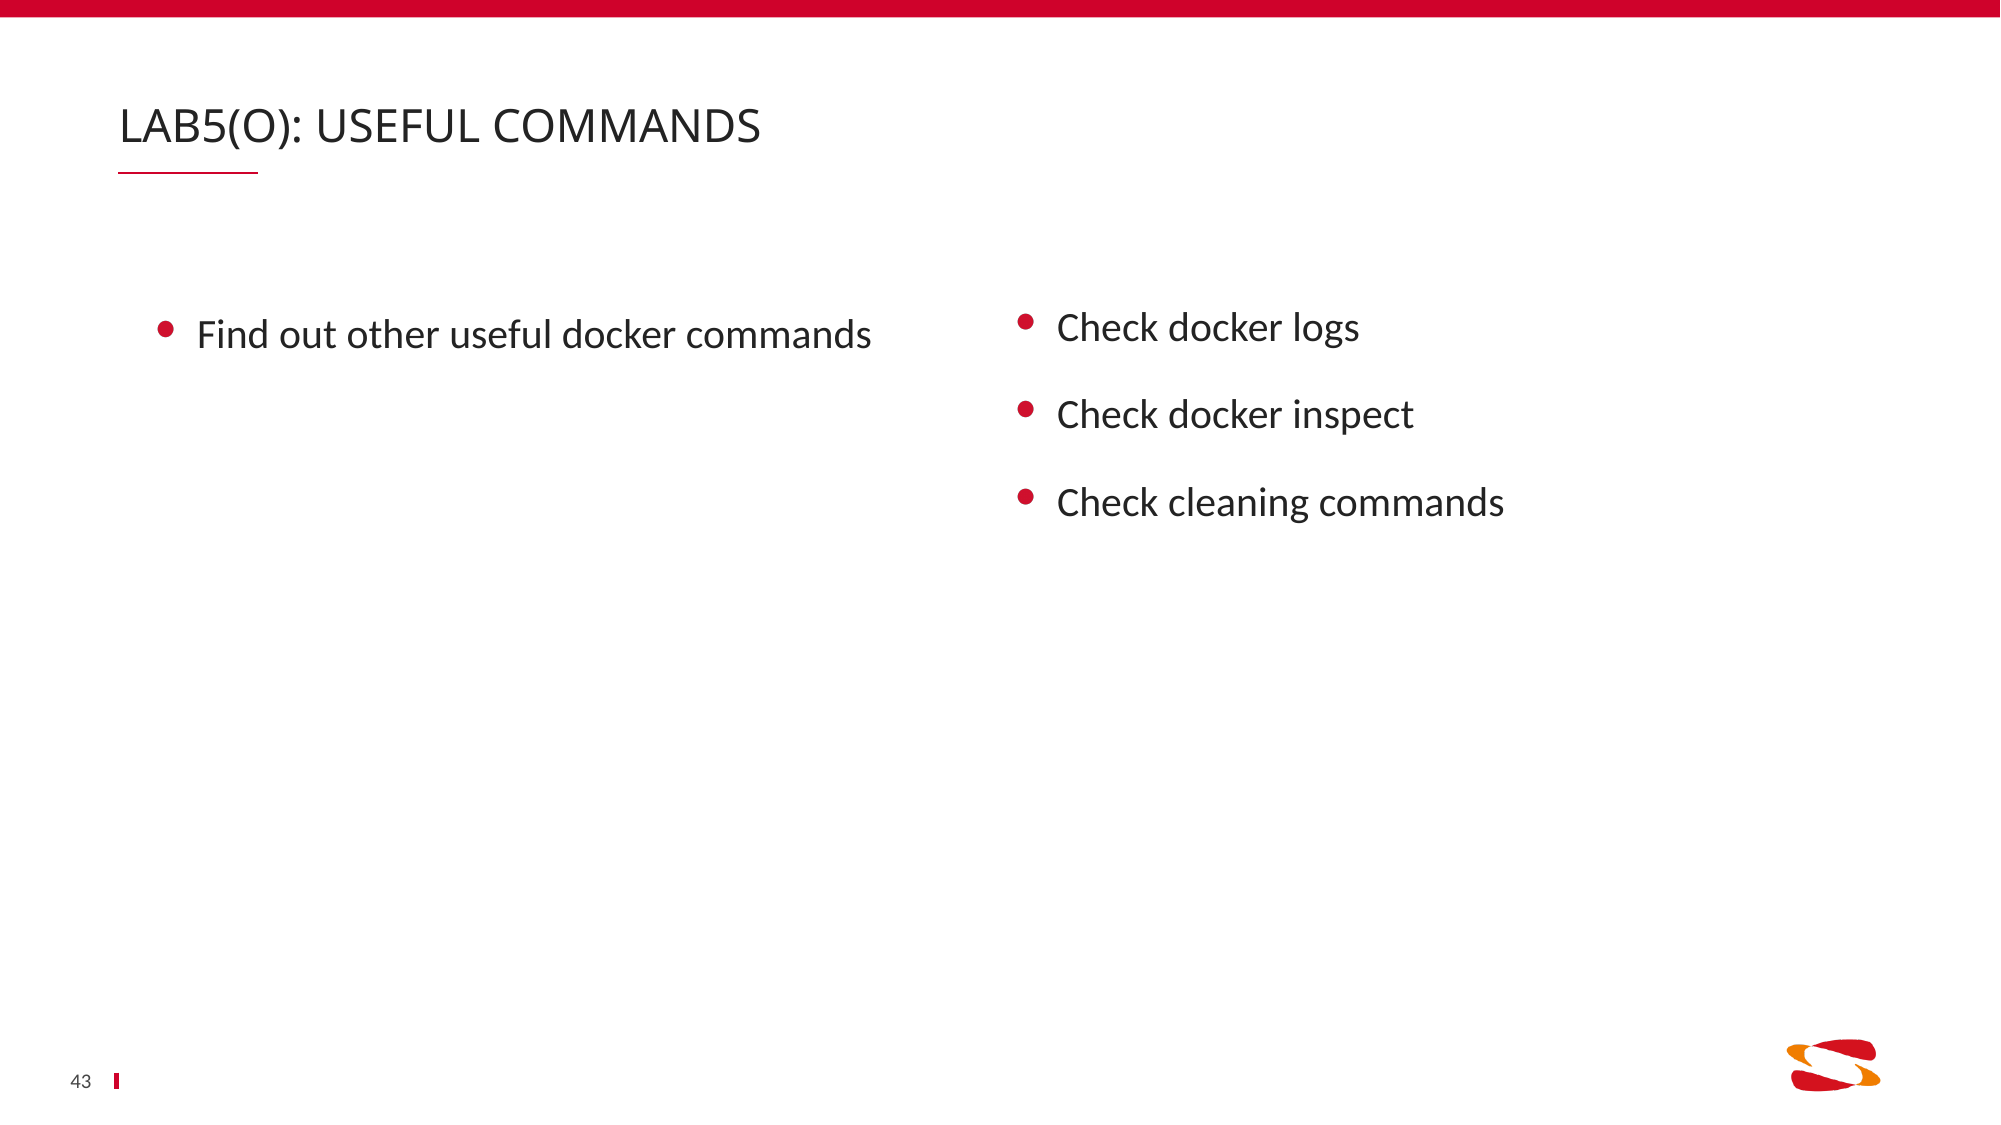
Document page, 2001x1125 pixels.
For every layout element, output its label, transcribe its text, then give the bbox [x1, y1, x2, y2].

list Find out other useful docker commands [137, 299, 988, 1014]
slide_number 43 [26, 1066, 92, 1094]
picture [1771, 1031, 1895, 1099]
picture [1012, 398, 1039, 426]
title Lab5(O): Useful Commands [118, 31, 1878, 161]
picture [1012, 486, 1039, 513]
picture [152, 318, 179, 346]
picture [1012, 311, 1039, 338]
list Check docker logs Check docker inspect Check cleaning commands [1012, 299, 1863, 1014]
